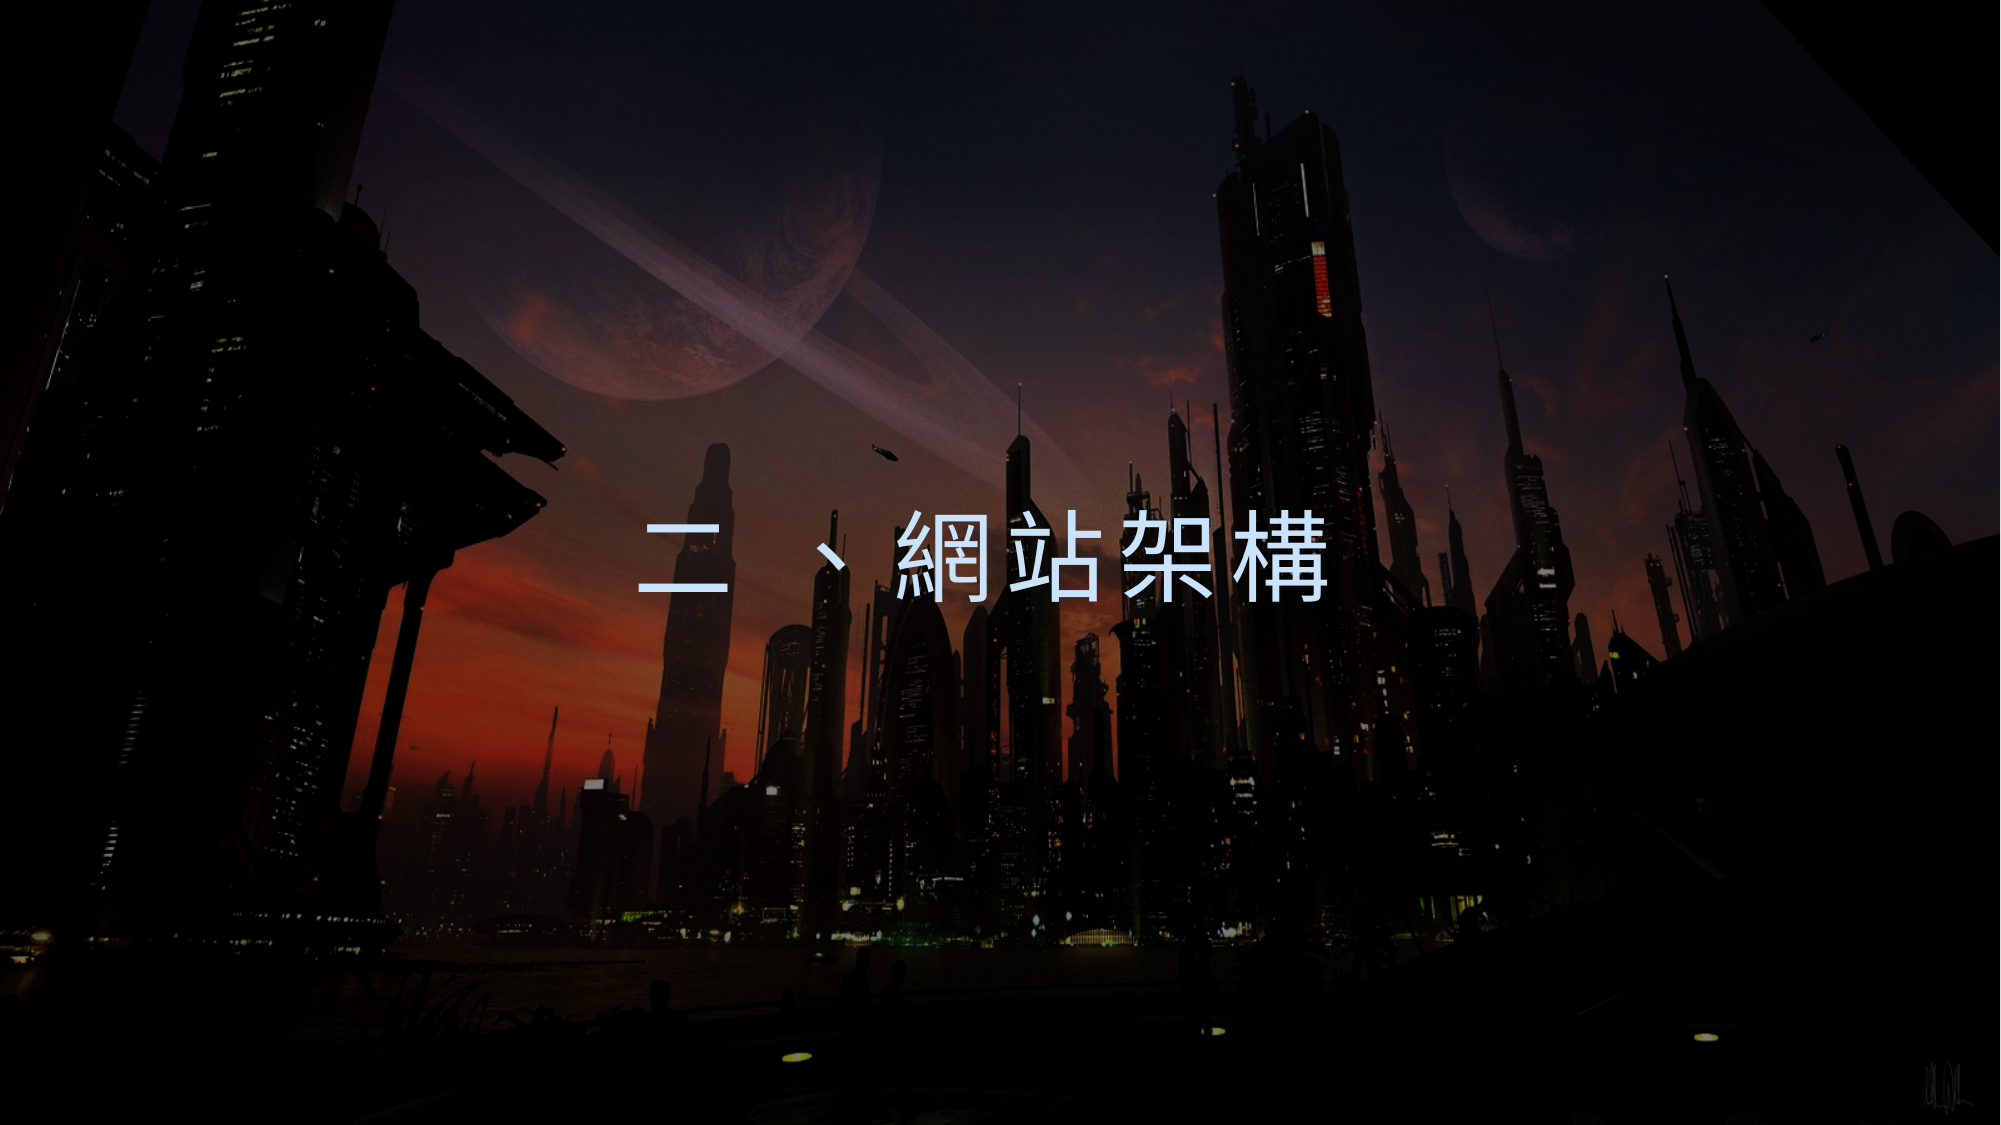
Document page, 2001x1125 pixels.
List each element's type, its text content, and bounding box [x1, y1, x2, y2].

title 二 、網站架構 [0, 0, 2000, 1125]
